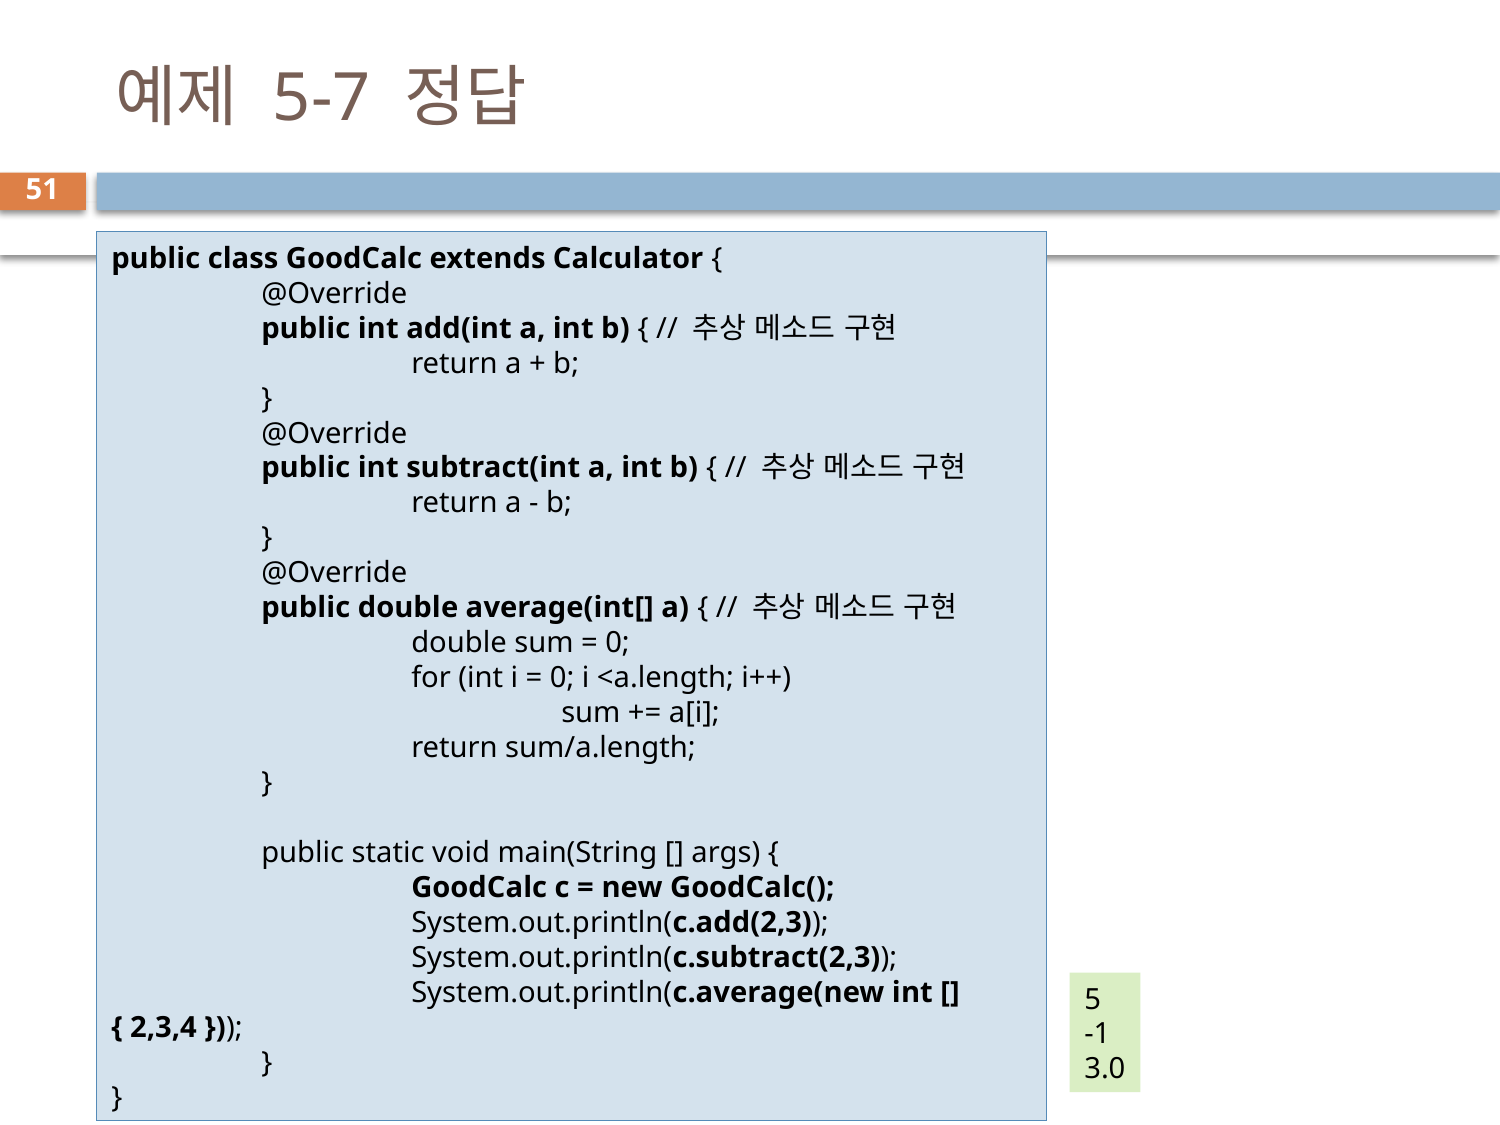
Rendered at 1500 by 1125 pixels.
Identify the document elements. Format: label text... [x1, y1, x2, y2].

text_box public class GoodCalc extends Calculator { @Override public int add(int a, int b) { // 추상 메소드 구현 return a + b; } @Override public int subtract(int a, int b) { // 추상 메소드 구현 return a - b; } @Override public double average(int[] a) { // 추상 메소드 구현 double sum = 0; for (int i = 0; i <a.length; i++) sum += a[i]; return sum/a.length; } public static void main(String [] args) { GoodCalc c = new GoodCalc(); System.out.println(c.add(2,3)); System.out.println(c.subtract(2,3)); System.out.println(c.average(new int [] { 2,3,4 })); } } [96, 231, 1047, 1121]
text_box 5 -1 3.0 [1069, 972, 1141, 1093]
title 예제 5-7 정답 [100, 37, 1438, 149]
slide_number 51 [0, 170, 87, 211]
